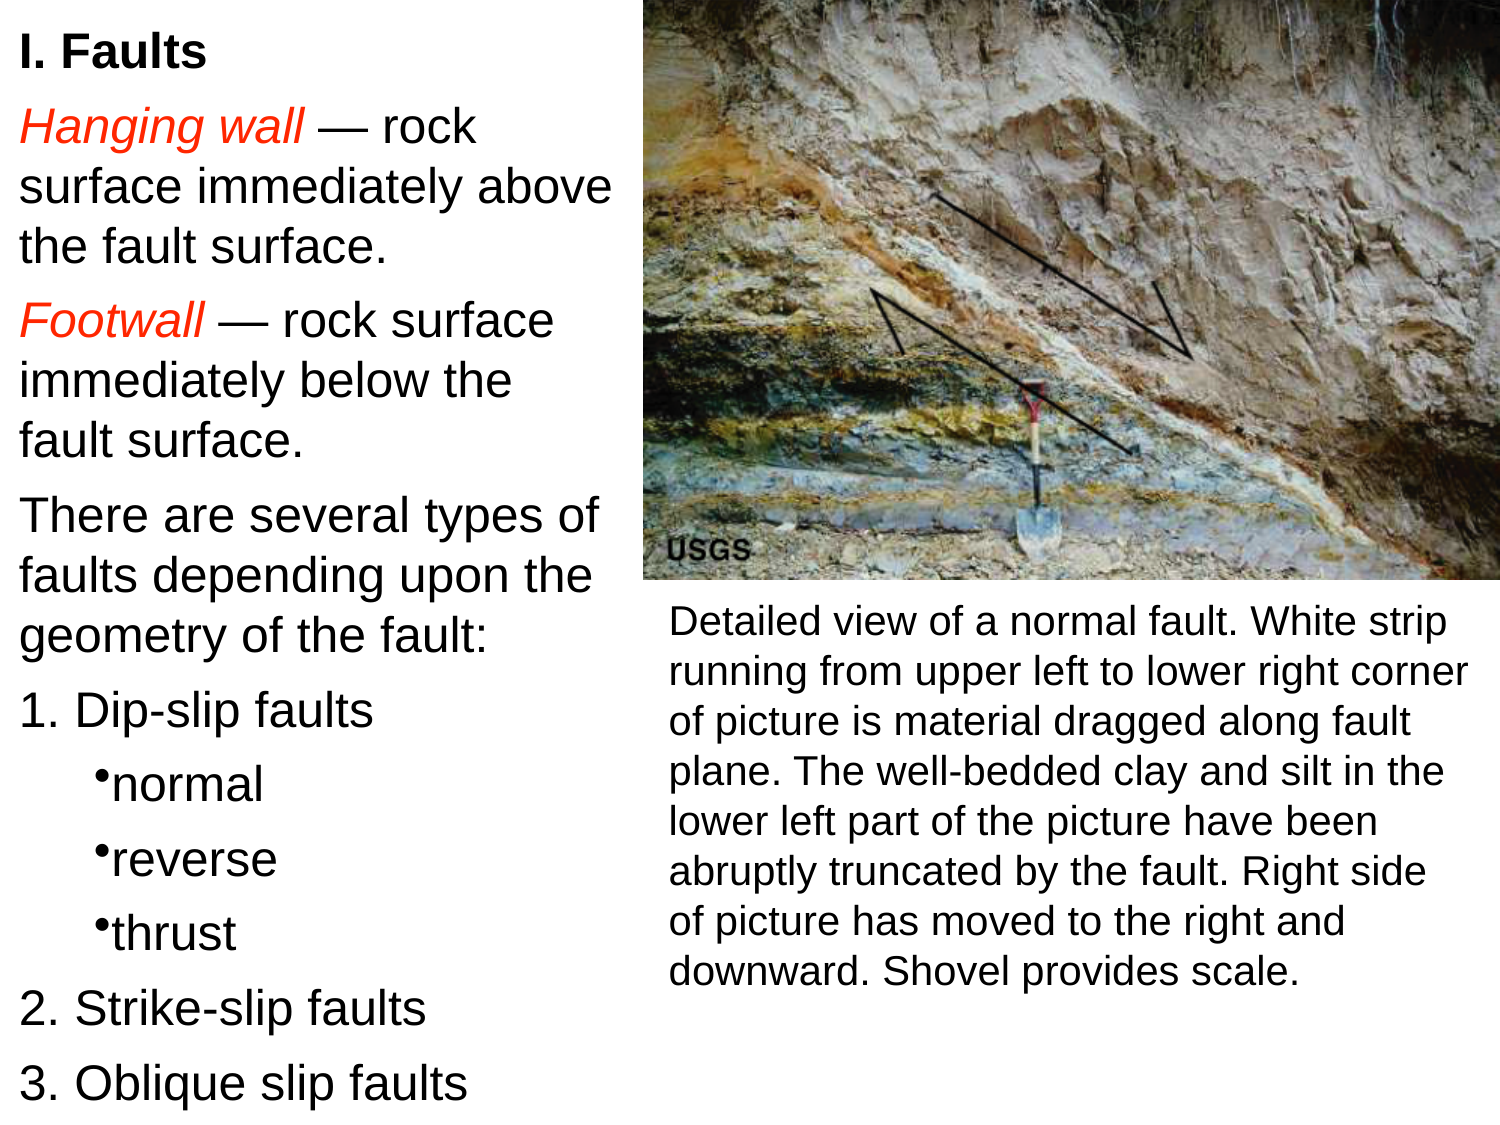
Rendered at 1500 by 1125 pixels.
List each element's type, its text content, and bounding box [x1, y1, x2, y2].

picture [643, 0, 1500, 580]
text_box I. Faults Hanging wall — rock surface immediately above the fault surface. Footwall — rock surface immediately below the fault surface. There are several types of faults depending upon the geometry of the fault: 1. Dip-slip faults normal reverse thrust 2. Strike-slip faults 3. Oblique slip faults [12, 12, 628, 1117]
text_box Detailed view of a normal fault. White strip running from upper left to lower right corner of picture is material dragged along fault plane. The well-bedded clay and silt in the lower left part of the picture have been abruptly truncated by the fault. Right side of picture has moved to the right and downward. Shovel provides scale. [662, 587, 1477, 1001]
